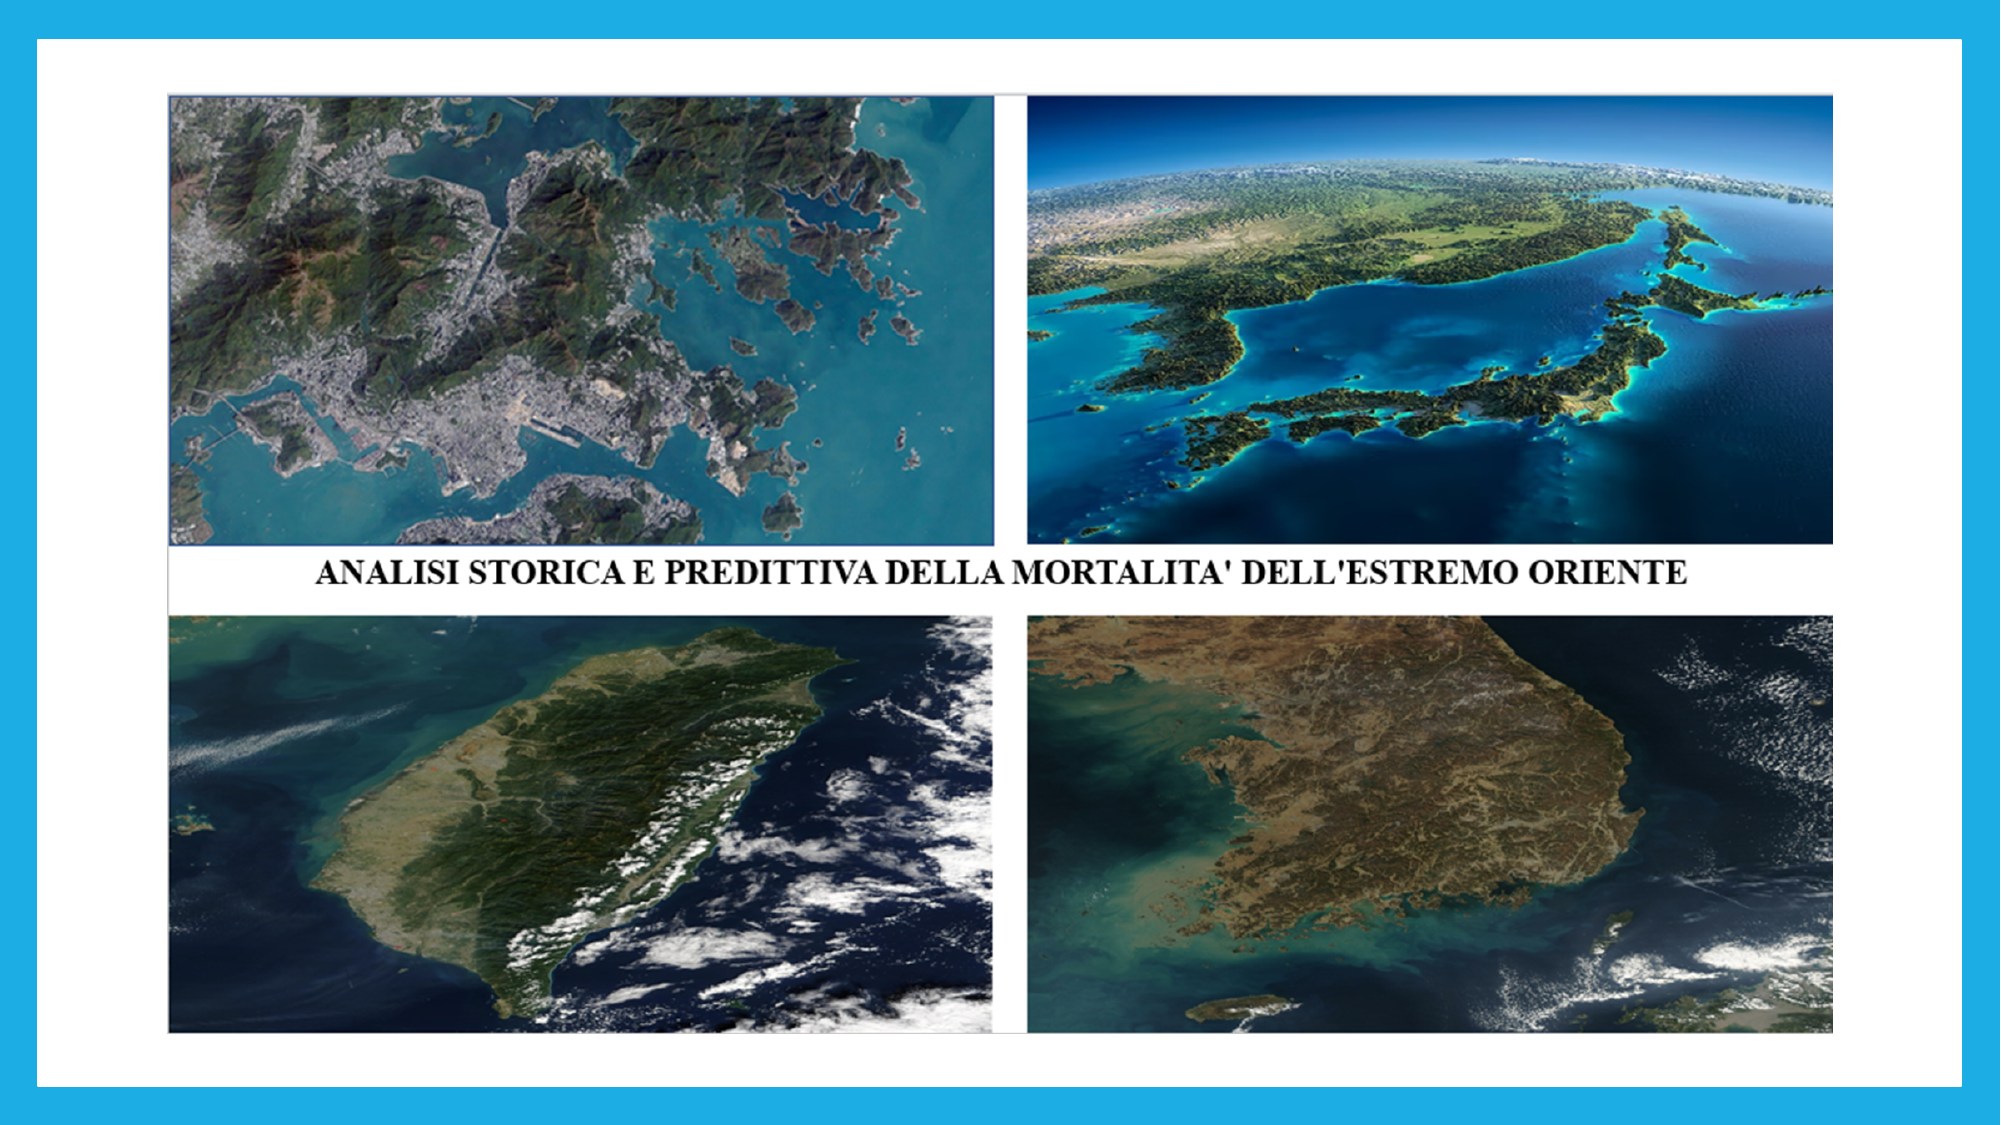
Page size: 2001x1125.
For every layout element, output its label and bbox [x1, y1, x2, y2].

text_box [36, 38, 1963, 1088]
picture [166, 92, 1833, 1034]
